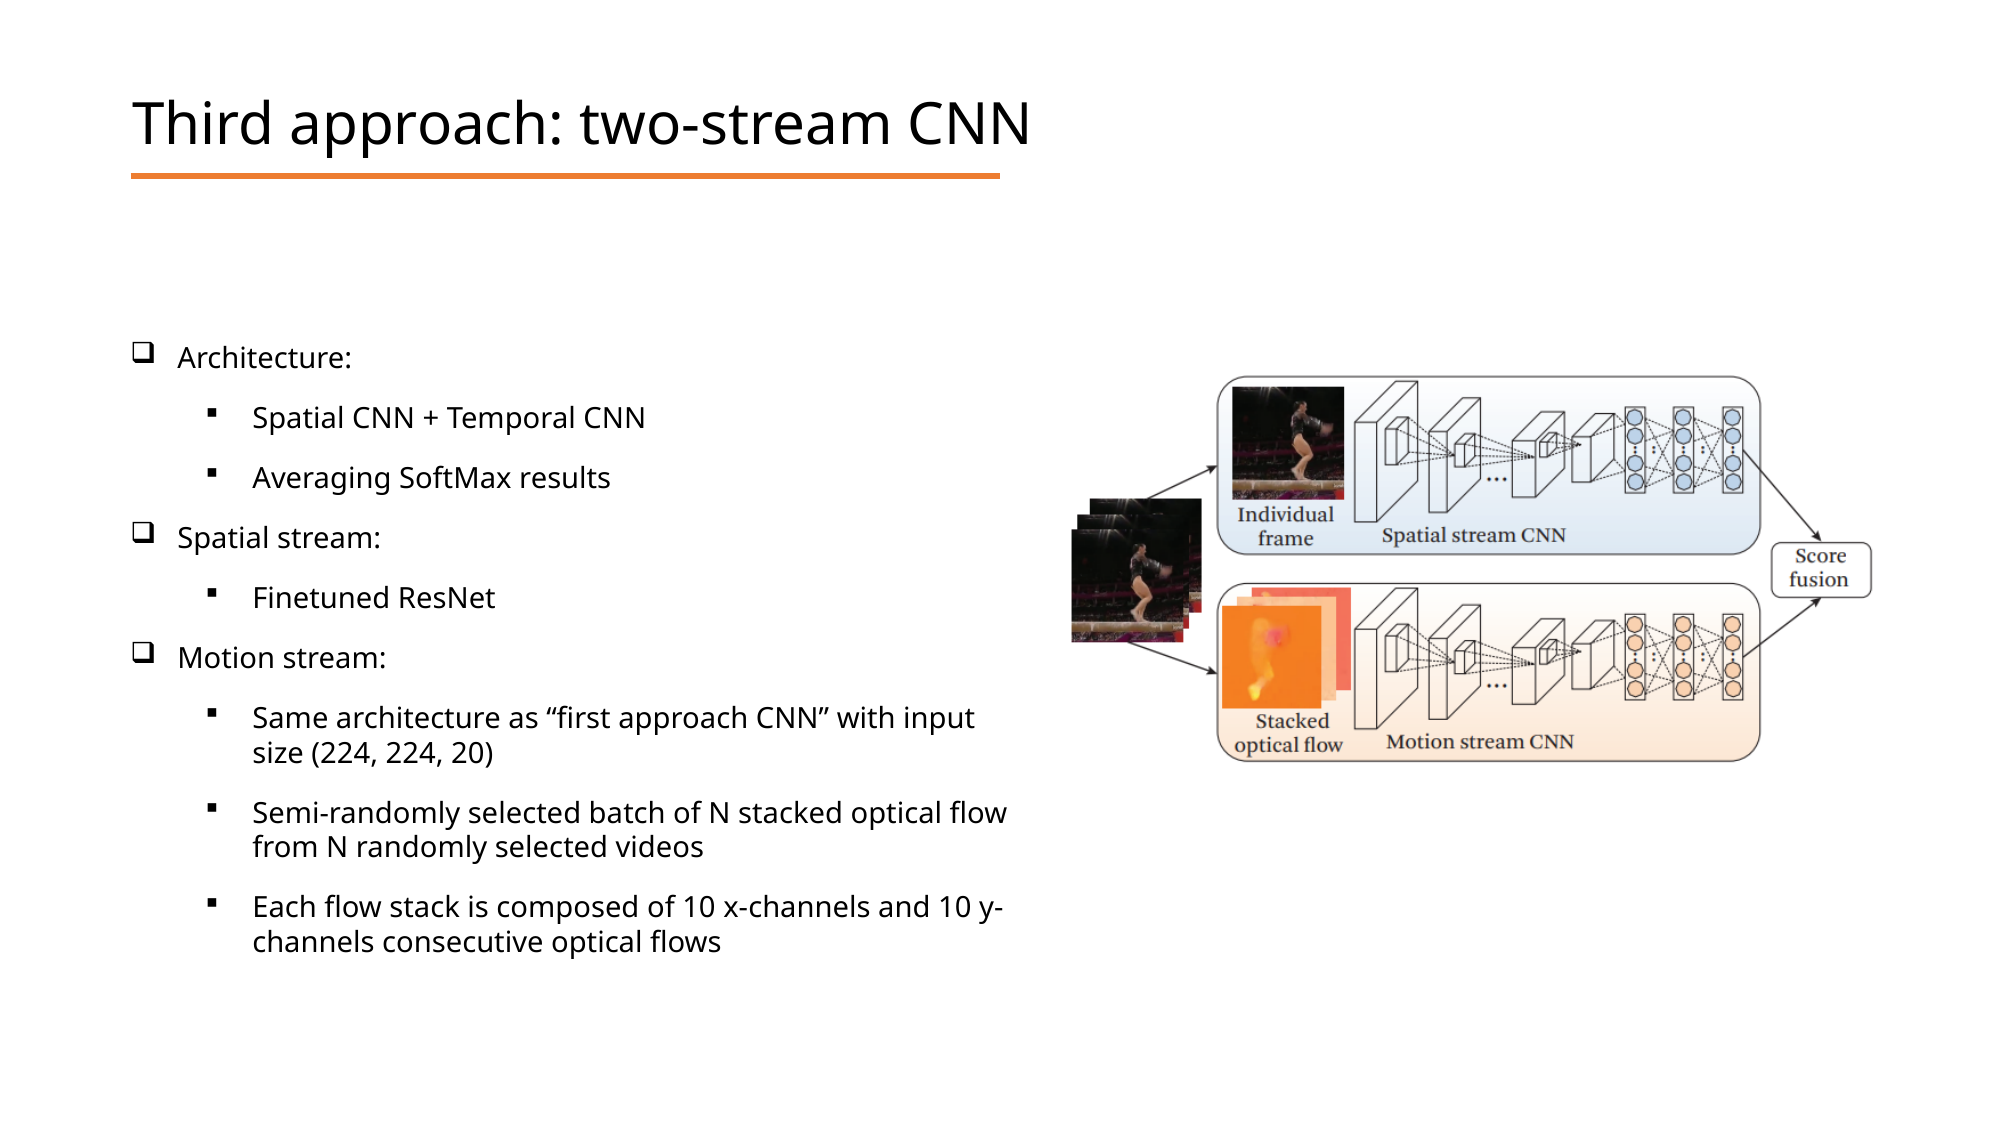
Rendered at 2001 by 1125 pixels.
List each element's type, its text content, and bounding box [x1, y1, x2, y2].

picture [1034, 340, 1911, 785]
text_box Third approach: two-stream CNN [117, 78, 1434, 164]
text_box Architecture: Spatial CNN + Temporal CNN Averaging SoftMax results Spatial stream: Finetuned ResNet Motion stream: Same architecture as “first approach CNN” with input size (224, 224, 20) Semi-randomly selected batch of N stacked optical flow from N randomly selected videos Each flow stack is composed of 10 x-channels and 10 y-channels consecutive optical flows [115, 331, 1024, 967]
